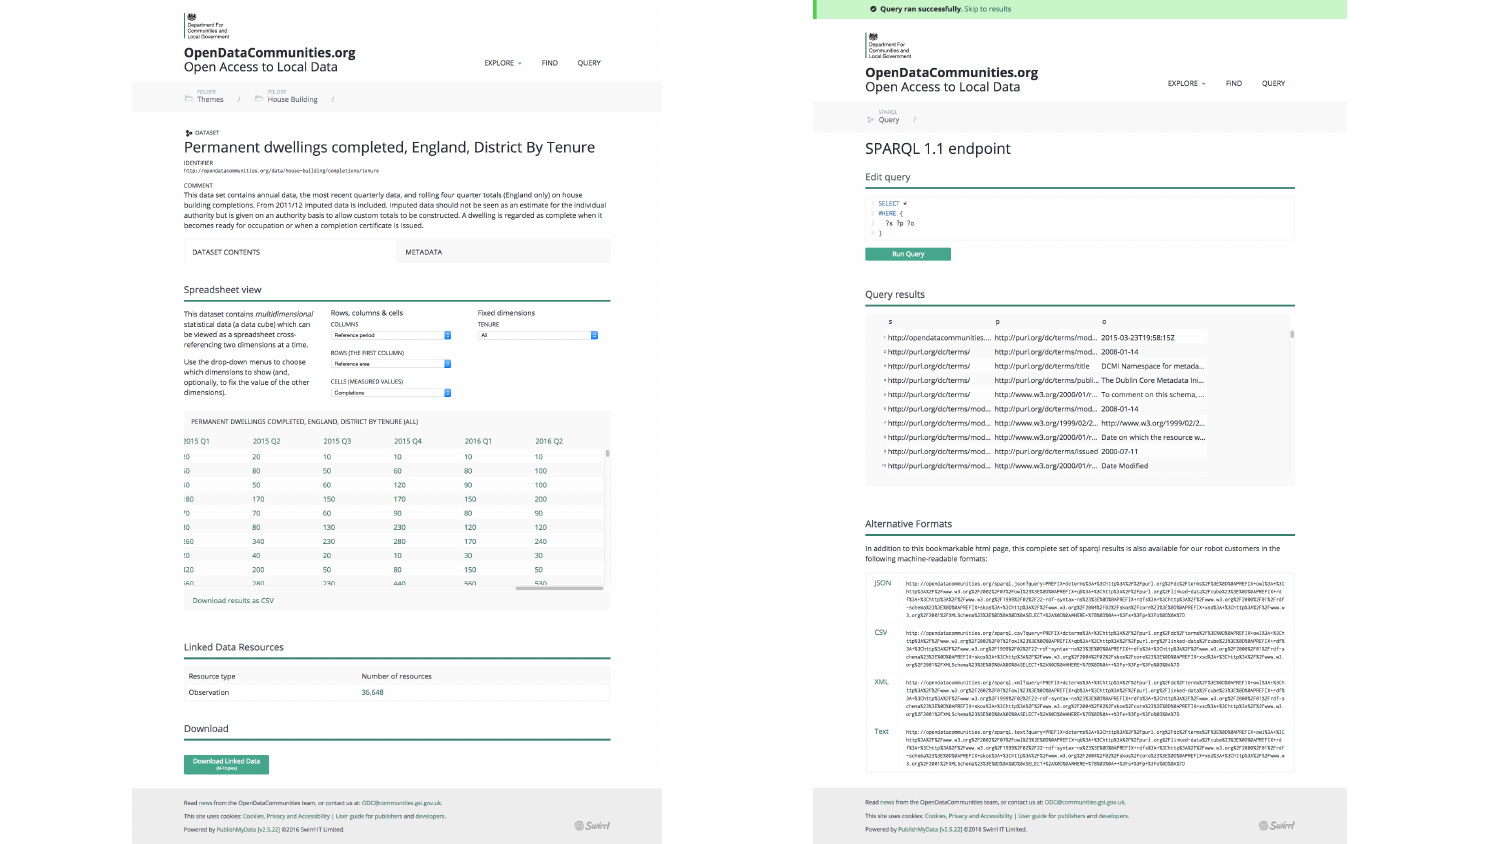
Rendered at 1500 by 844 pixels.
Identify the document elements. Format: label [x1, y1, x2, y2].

picture [813, 0, 1348, 844]
picture [132, 0, 662, 844]
